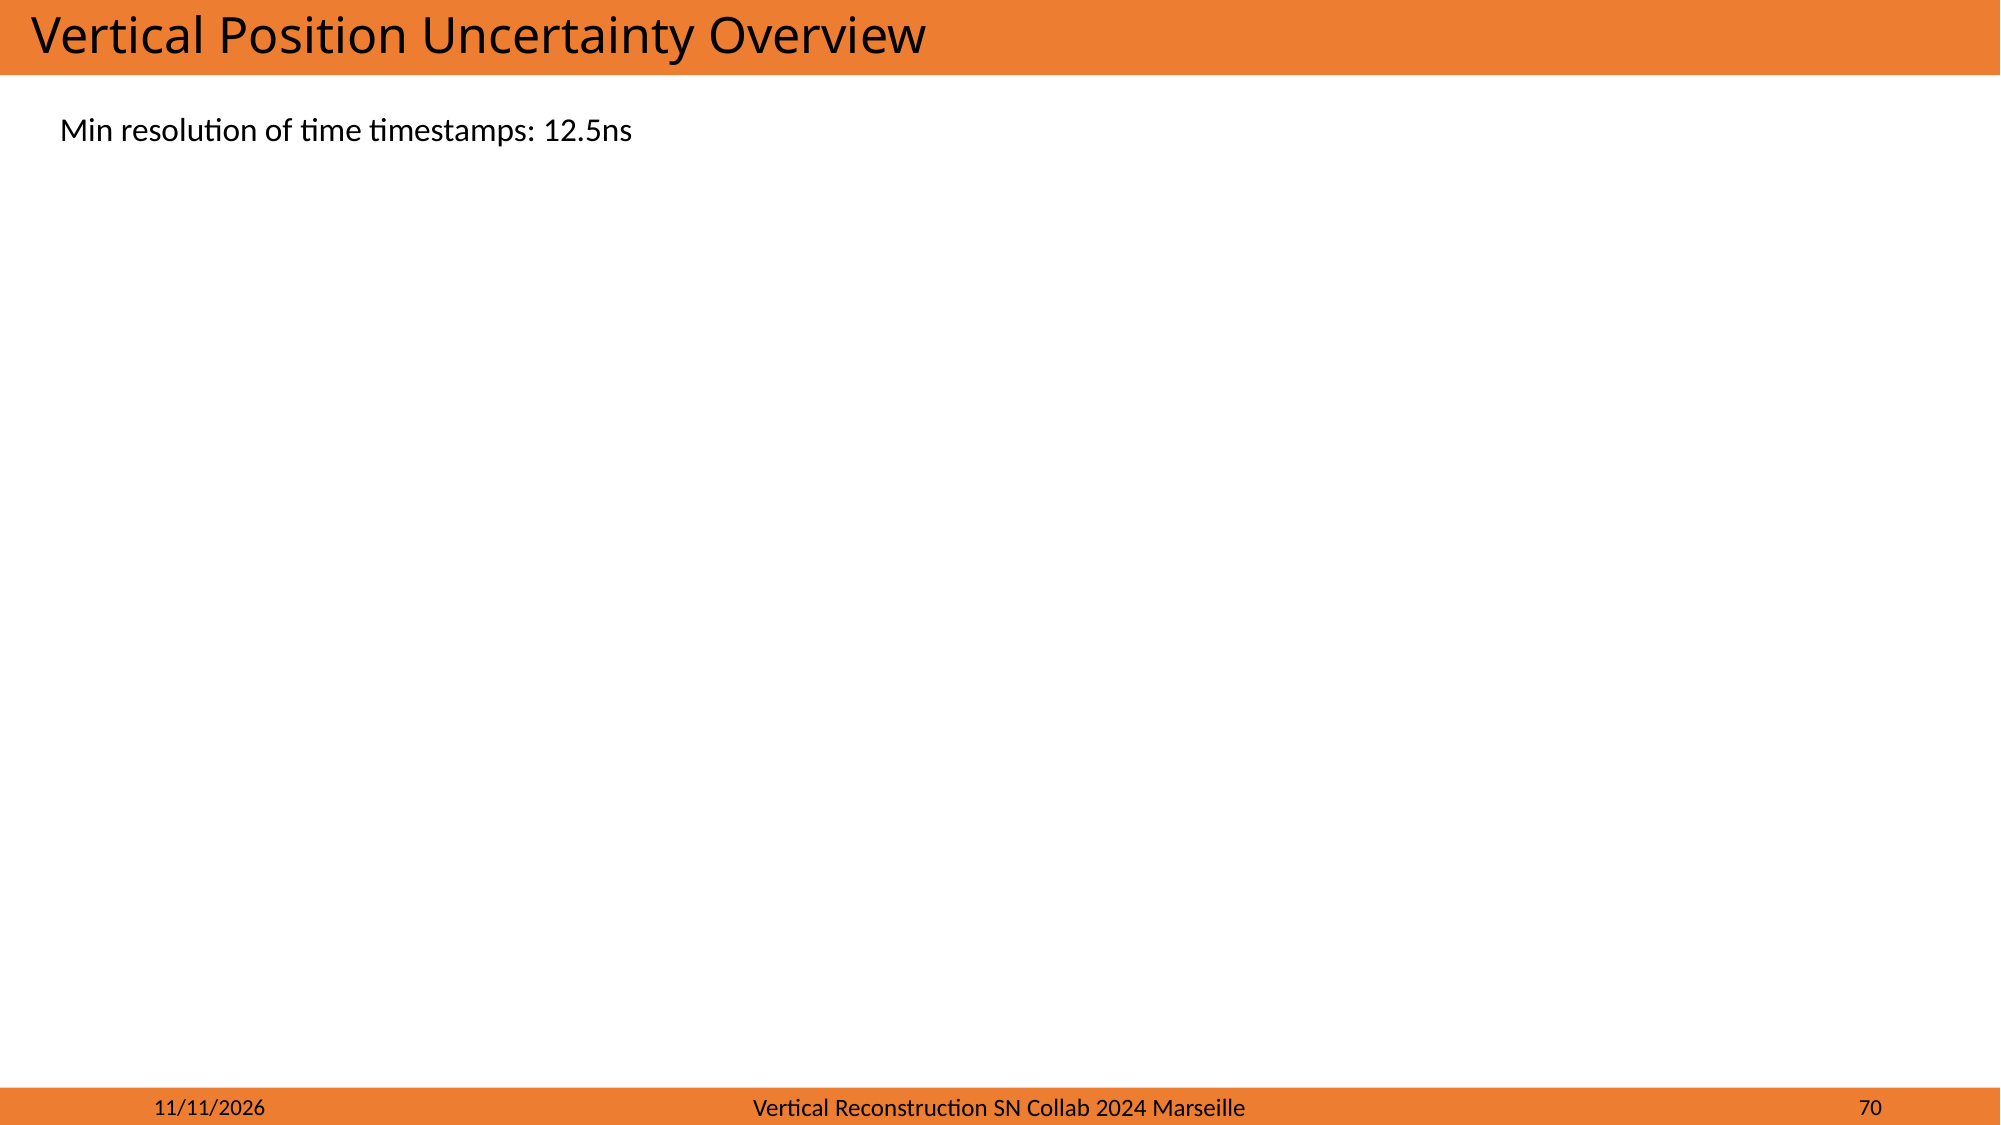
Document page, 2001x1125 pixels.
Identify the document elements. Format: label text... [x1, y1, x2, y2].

text_box Min resolution of time timestamps: 12.5ns [44, 100, 880, 241]
footer Vertical Reconstruction SN Collab 2024 Marseille [662, 1087, 1338, 1125]
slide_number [138, 1087, 589, 1125]
slide_number 70 [1447, 1087, 1898, 1125]
title Vertical Position Uncertainty Overview [16, 0, 1742, 76]
